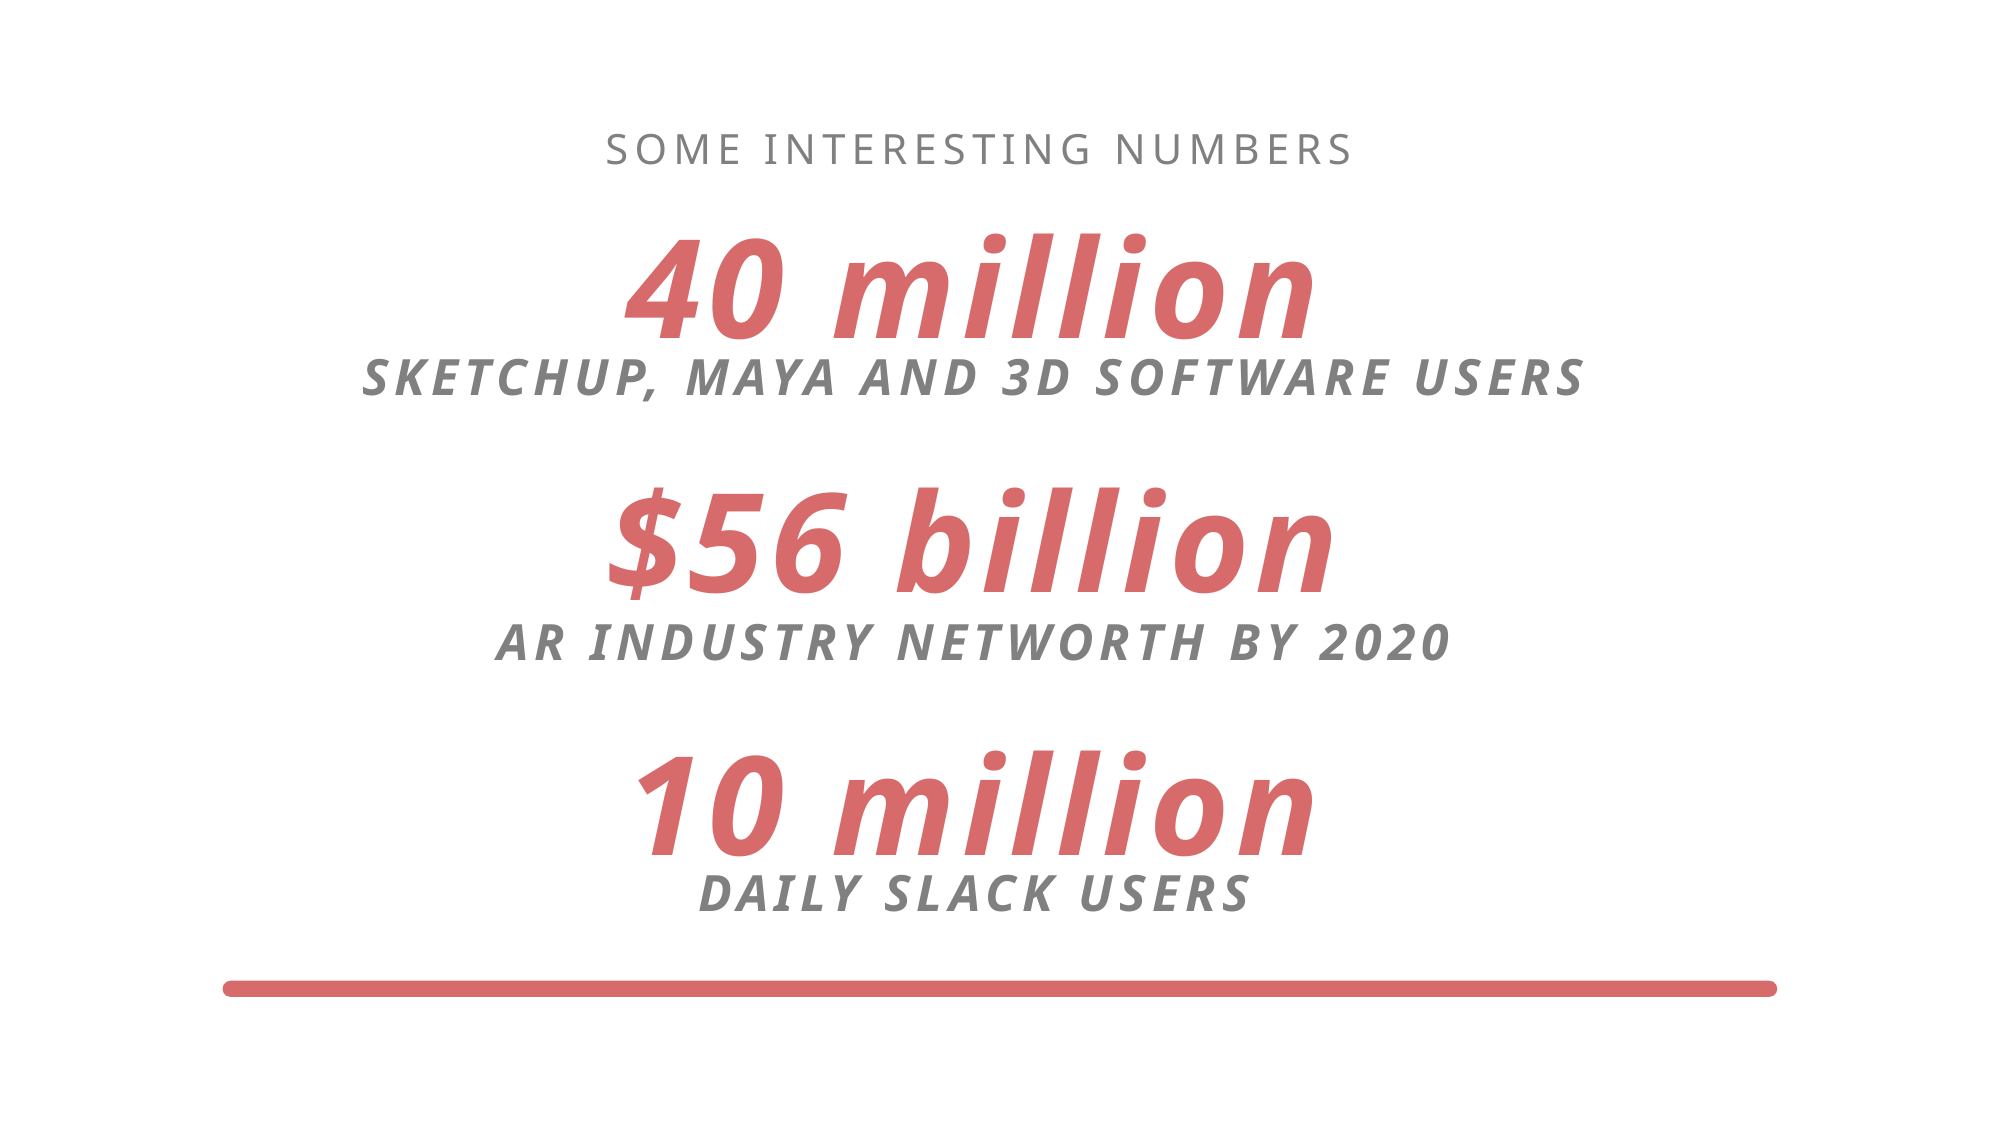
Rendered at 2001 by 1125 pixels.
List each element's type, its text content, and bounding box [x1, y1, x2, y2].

text_box SKETCHUP, MAYA AND 3D SOFTWARE USERS [289, 337, 1658, 413]
text_box AR INDUSTRY NETWORTH BY 2020 [289, 602, 1658, 678]
text_box [221, 979, 1779, 998]
text_box $56 billion [587, 447, 1360, 602]
text_box DAILY SLACK USERS [289, 854, 1658, 929]
text_box SOME INTERESTING NUMBERS [21, 115, 1936, 180]
text_box 40 million [587, 193, 1360, 337]
text_box 10 million [587, 710, 1360, 854]
